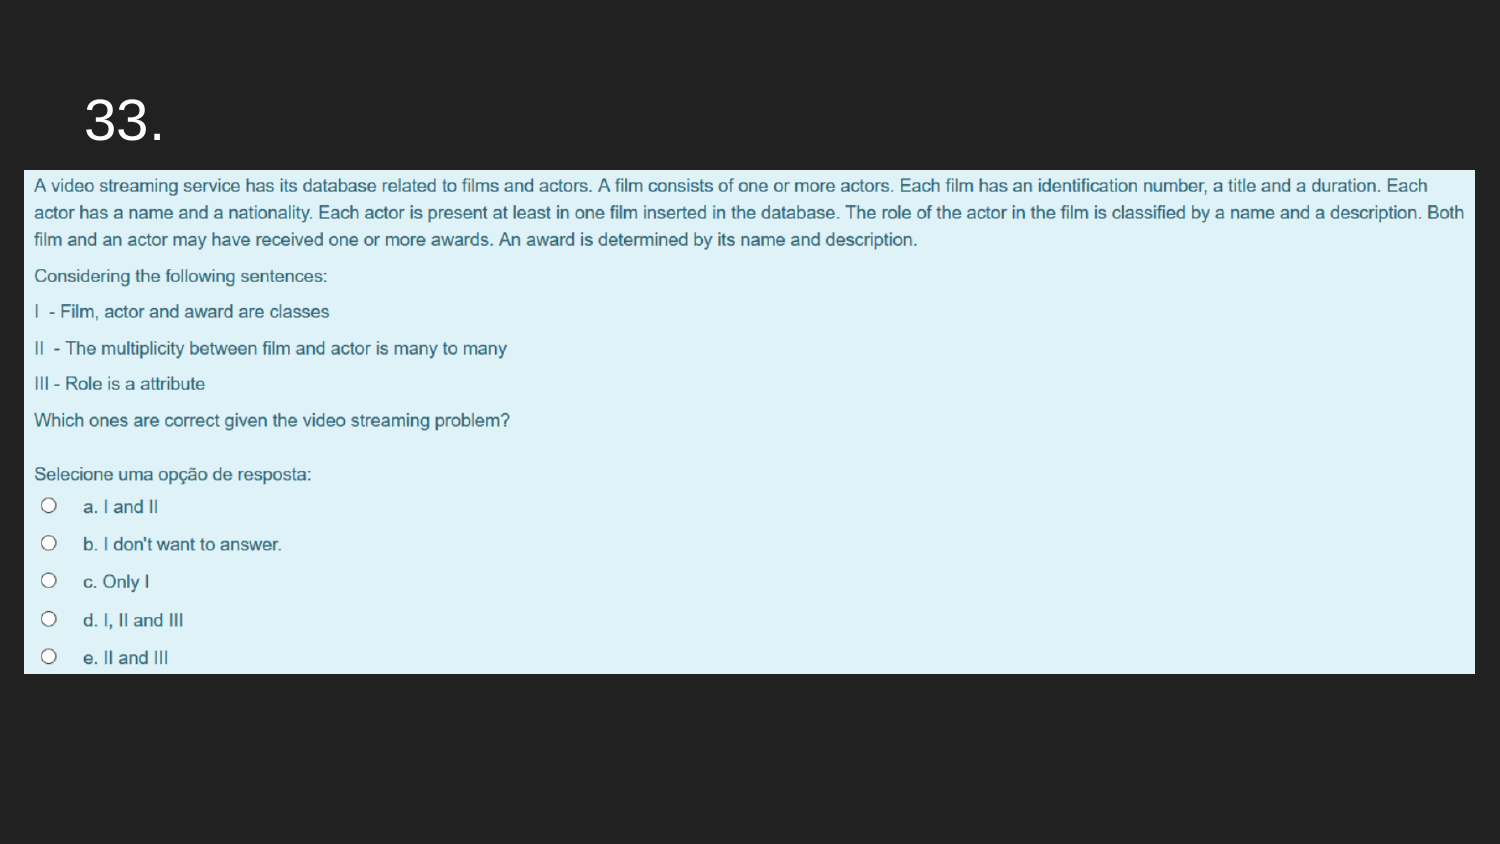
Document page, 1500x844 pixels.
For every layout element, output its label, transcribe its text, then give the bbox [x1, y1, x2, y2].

text_box 33. [69, 67, 282, 168]
picture [24, 170, 1476, 674]
